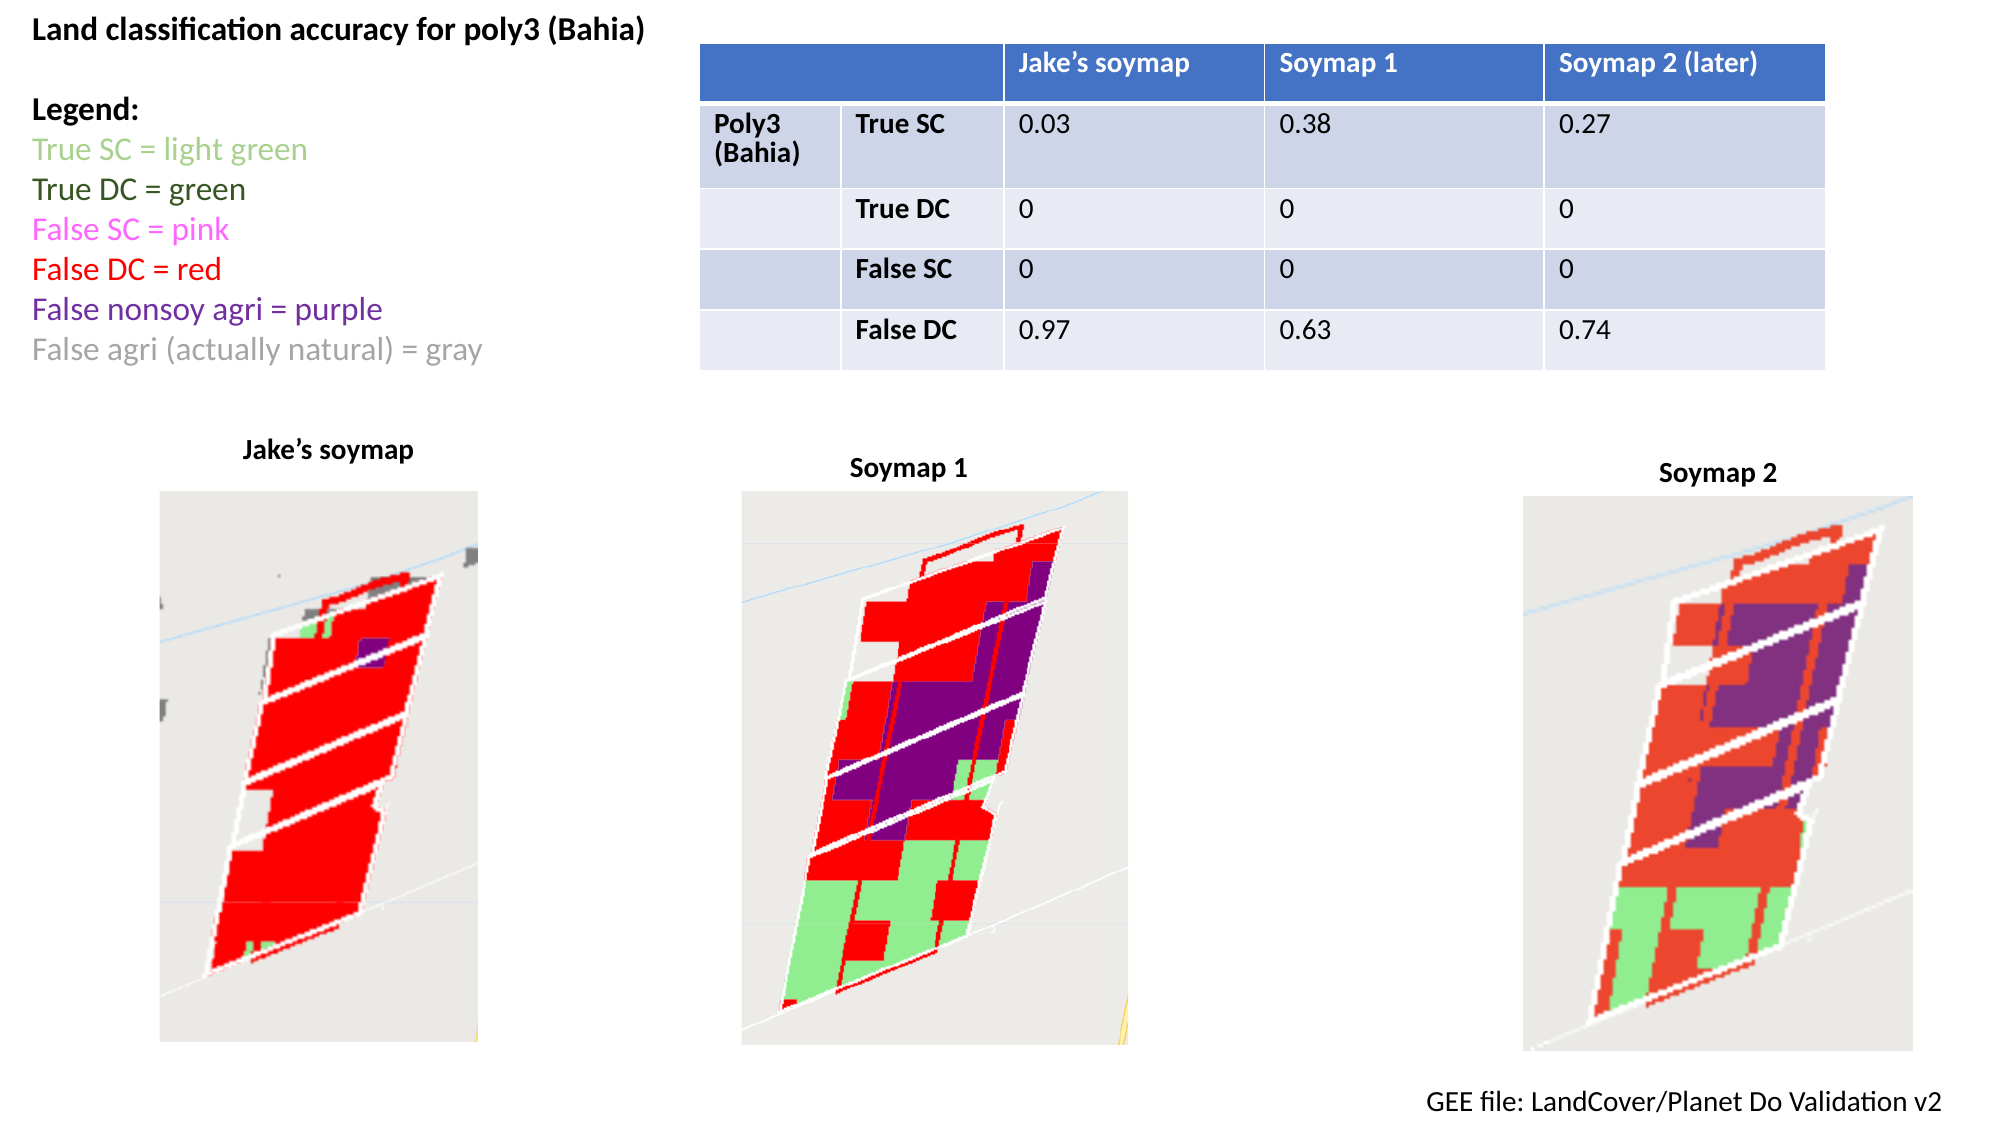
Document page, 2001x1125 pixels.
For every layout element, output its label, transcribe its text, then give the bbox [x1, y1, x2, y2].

text_box Land classification accuracy for poly3 (Bahia) Legend: True SC = light green True DC = green False SC = pink False DC = red False nonsoy agri = purple False agri (actually natural) = gray [17, 0, 685, 374]
table_cell 0 [1005, 250, 1264, 309]
table_cell 0.74 [1545, 311, 1825, 370]
table_cell True DC [842, 189, 1003, 248]
table_cell 0 [1265, 250, 1543, 309]
table_cell [700, 250, 840, 309]
table_cell 0 [1545, 250, 1825, 309]
table_cell False SC [842, 250, 1003, 309]
table_cell 0.03 [1005, 106, 1264, 188]
picture [741, 491, 1129, 1045]
text_box GEE file: LandCover/Planet Do Validation v2 [1411, 1074, 2000, 1125]
table_cell False DC [842, 311, 1003, 370]
table_header Jake’s soymap [1005, 44, 1264, 101]
table_cell 0 [1005, 189, 1264, 248]
table_cell [700, 311, 840, 370]
text_box Jake’s soymap [228, 423, 474, 474]
table_cell 0 [1545, 189, 1825, 248]
text_box Soymap 2 [1644, 446, 1809, 496]
picture [1523, 496, 1913, 1051]
text_box Soymap 1 [834, 440, 1000, 491]
picture [159, 491, 478, 1042]
table_header Soymap 2 (later) [1545, 44, 1825, 101]
table_cell 0 [1265, 189, 1543, 248]
table_cell 0.63 [1265, 311, 1543, 370]
table_cell True SC [842, 106, 1003, 188]
table_cell Poly3 (Bahia) [700, 106, 840, 188]
table_header [700, 44, 1003, 101]
table_header Soymap 1 [1265, 44, 1543, 101]
table_cell 0.97 [1005, 311, 1264, 370]
table_cell [700, 189, 840, 248]
table_cell 0.38 [1265, 106, 1543, 188]
table_cell 0.27 [1545, 106, 1825, 188]
